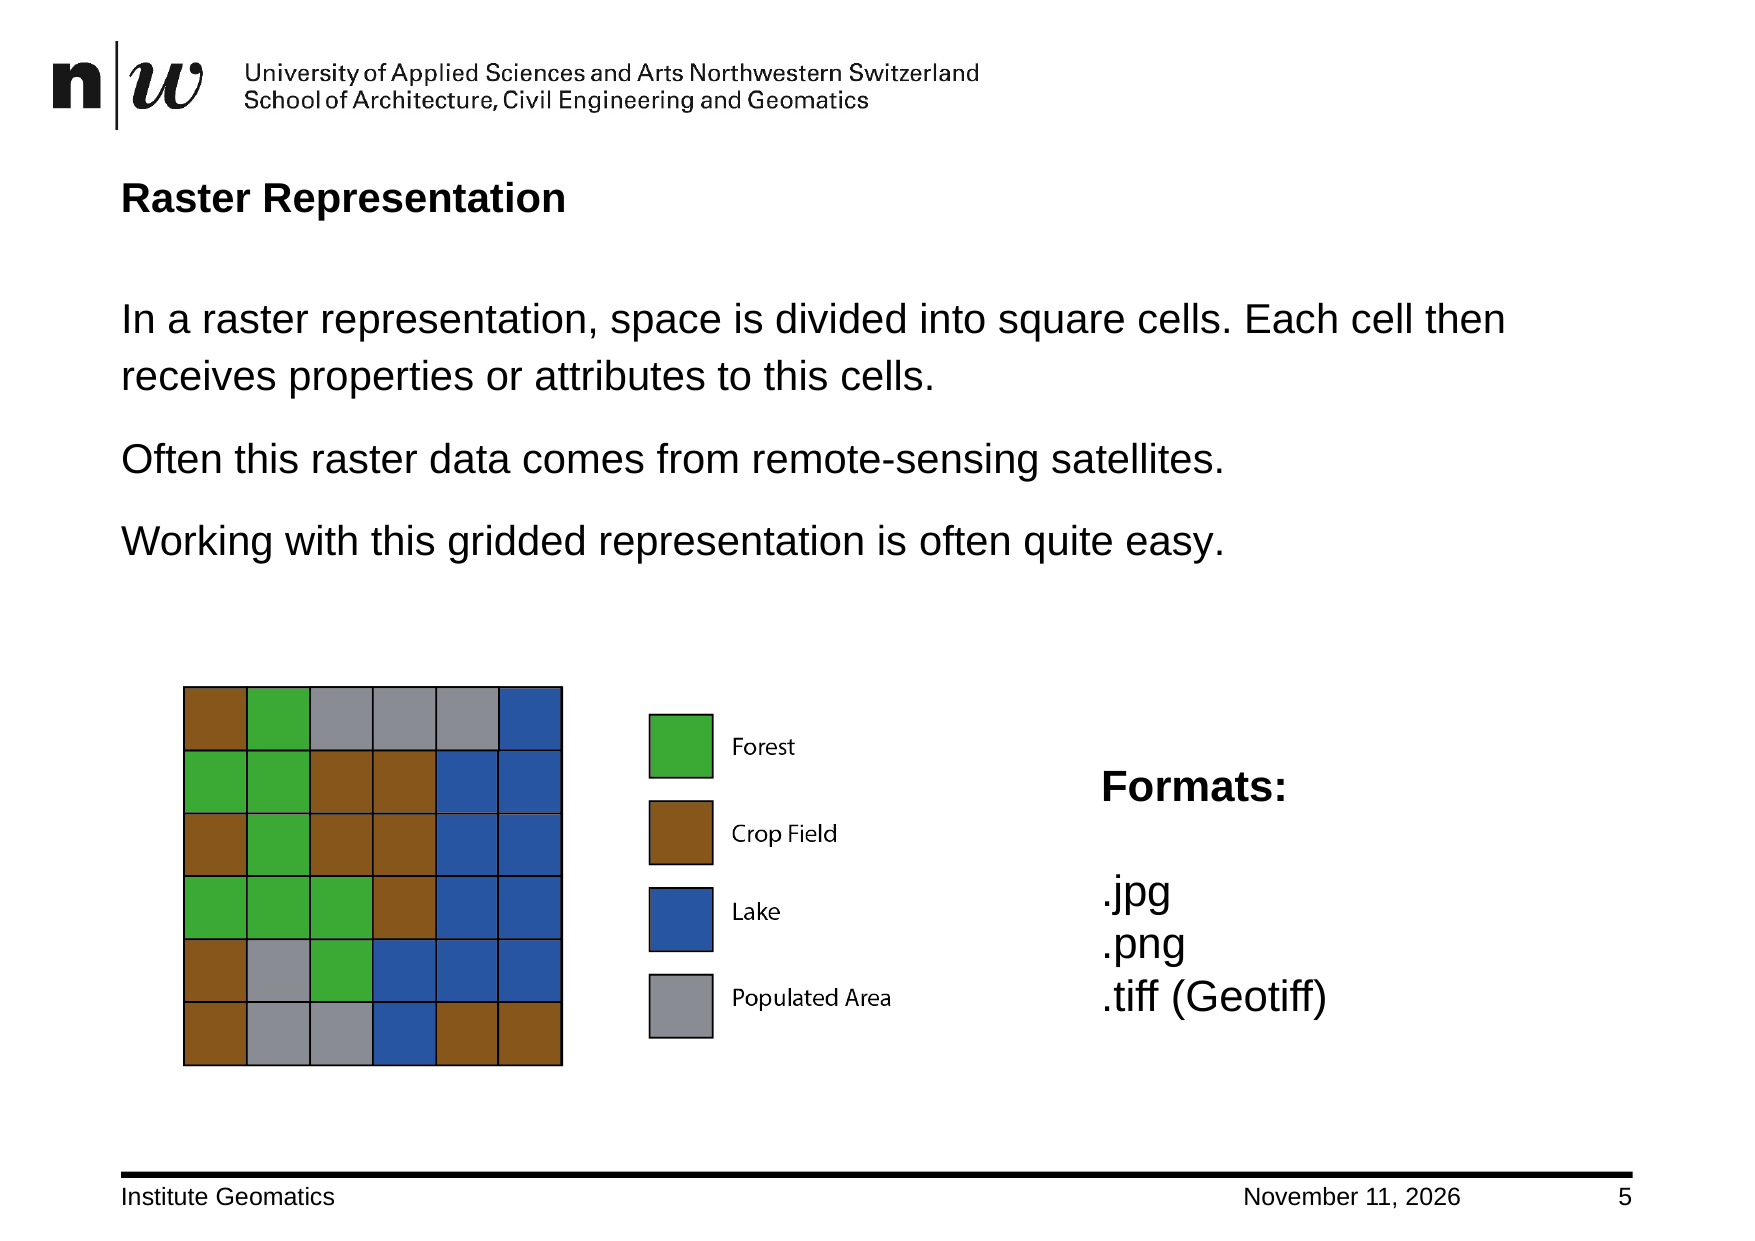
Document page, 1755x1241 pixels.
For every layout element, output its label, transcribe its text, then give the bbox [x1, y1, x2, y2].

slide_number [1349, 1180, 1490, 1211]
slide_number 5 [1490, 1180, 1633, 1211]
list In a raster representation, space is divided into square cells. Each cell then receives properties or attributes to this cells. Often this raster data comes from remote-sensing satellites. Working with this gridded representation is often quite easy. [121, 284, 1633, 597]
footer Institute Geomatics [120, 1180, 1349, 1211]
text_box Formats: .jpg .png .tiff (Geotiff) [1086, 750, 1633, 1028]
picture [53, 41, 978, 130]
title Raster Representation [120, 171, 1633, 231]
picture [120, 641, 924, 1112]
